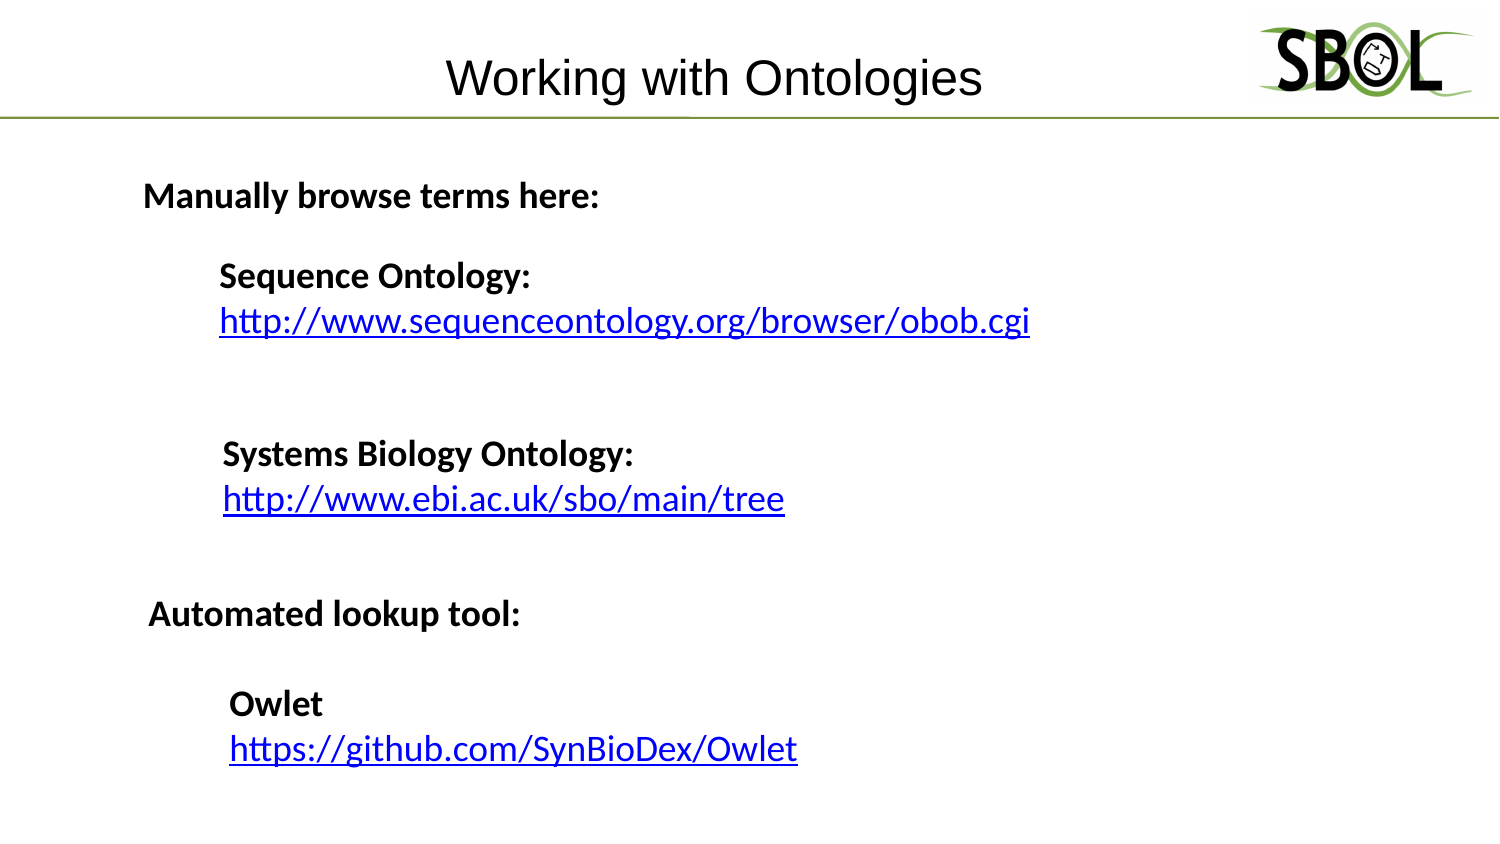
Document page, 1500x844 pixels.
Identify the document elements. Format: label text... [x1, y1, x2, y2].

text_box Systems Biology Ontology: http://www.ebi.ac.uk/sbo/main/tree [207, 421, 801, 527]
text_box Automated lookup tool: Owlet https://github.com/SynBioDex/Owlet [133, 581, 813, 776]
text_box Sequence Ontology: http://www.sequenceontology.org/browser/obob.cgi [204, 243, 1063, 348]
title Working with Ontologies [39, 33, 1390, 118]
text_box Manually browse terms here: [128, 163, 616, 269]
picture [1248, 13, 1488, 105]
